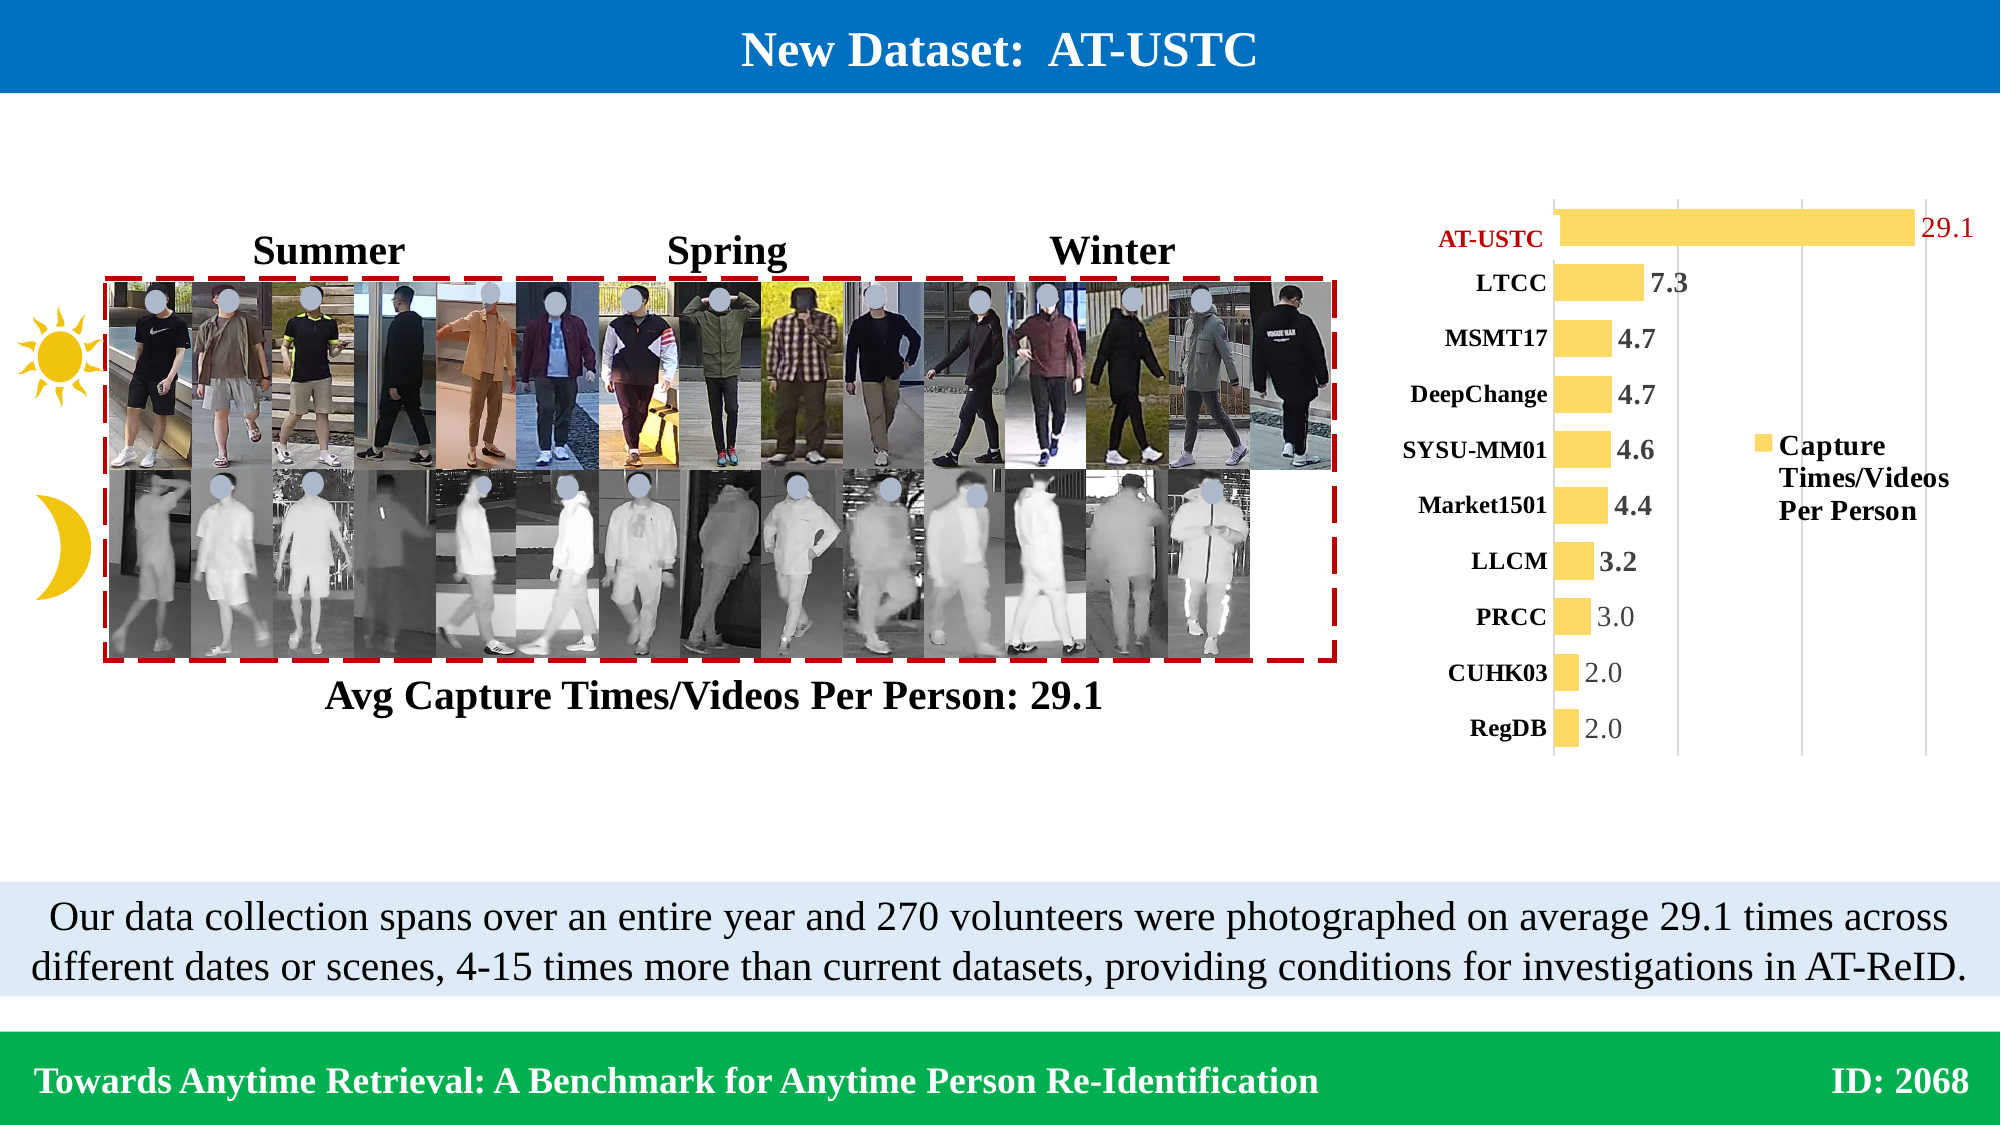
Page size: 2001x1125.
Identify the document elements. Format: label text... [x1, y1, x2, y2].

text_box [14, 214, 1350, 726]
text_box Towards Anytime Retrieval: A Benchmark for Anytime Person Re-Identification ID: 2068 [0, 1031, 2000, 1125]
text_box New Dataset: AT-USTC [0, 0, 2000, 94]
text_box Our data collection spans over an entire year and 270 volunteers were photographed on average 29.1 times across different dates or scenes, 4-15 times more than current datasets, providing conditions for investigations in AT-ReID. [0, 881, 2000, 997]
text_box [1390, 187, 1988, 768]
